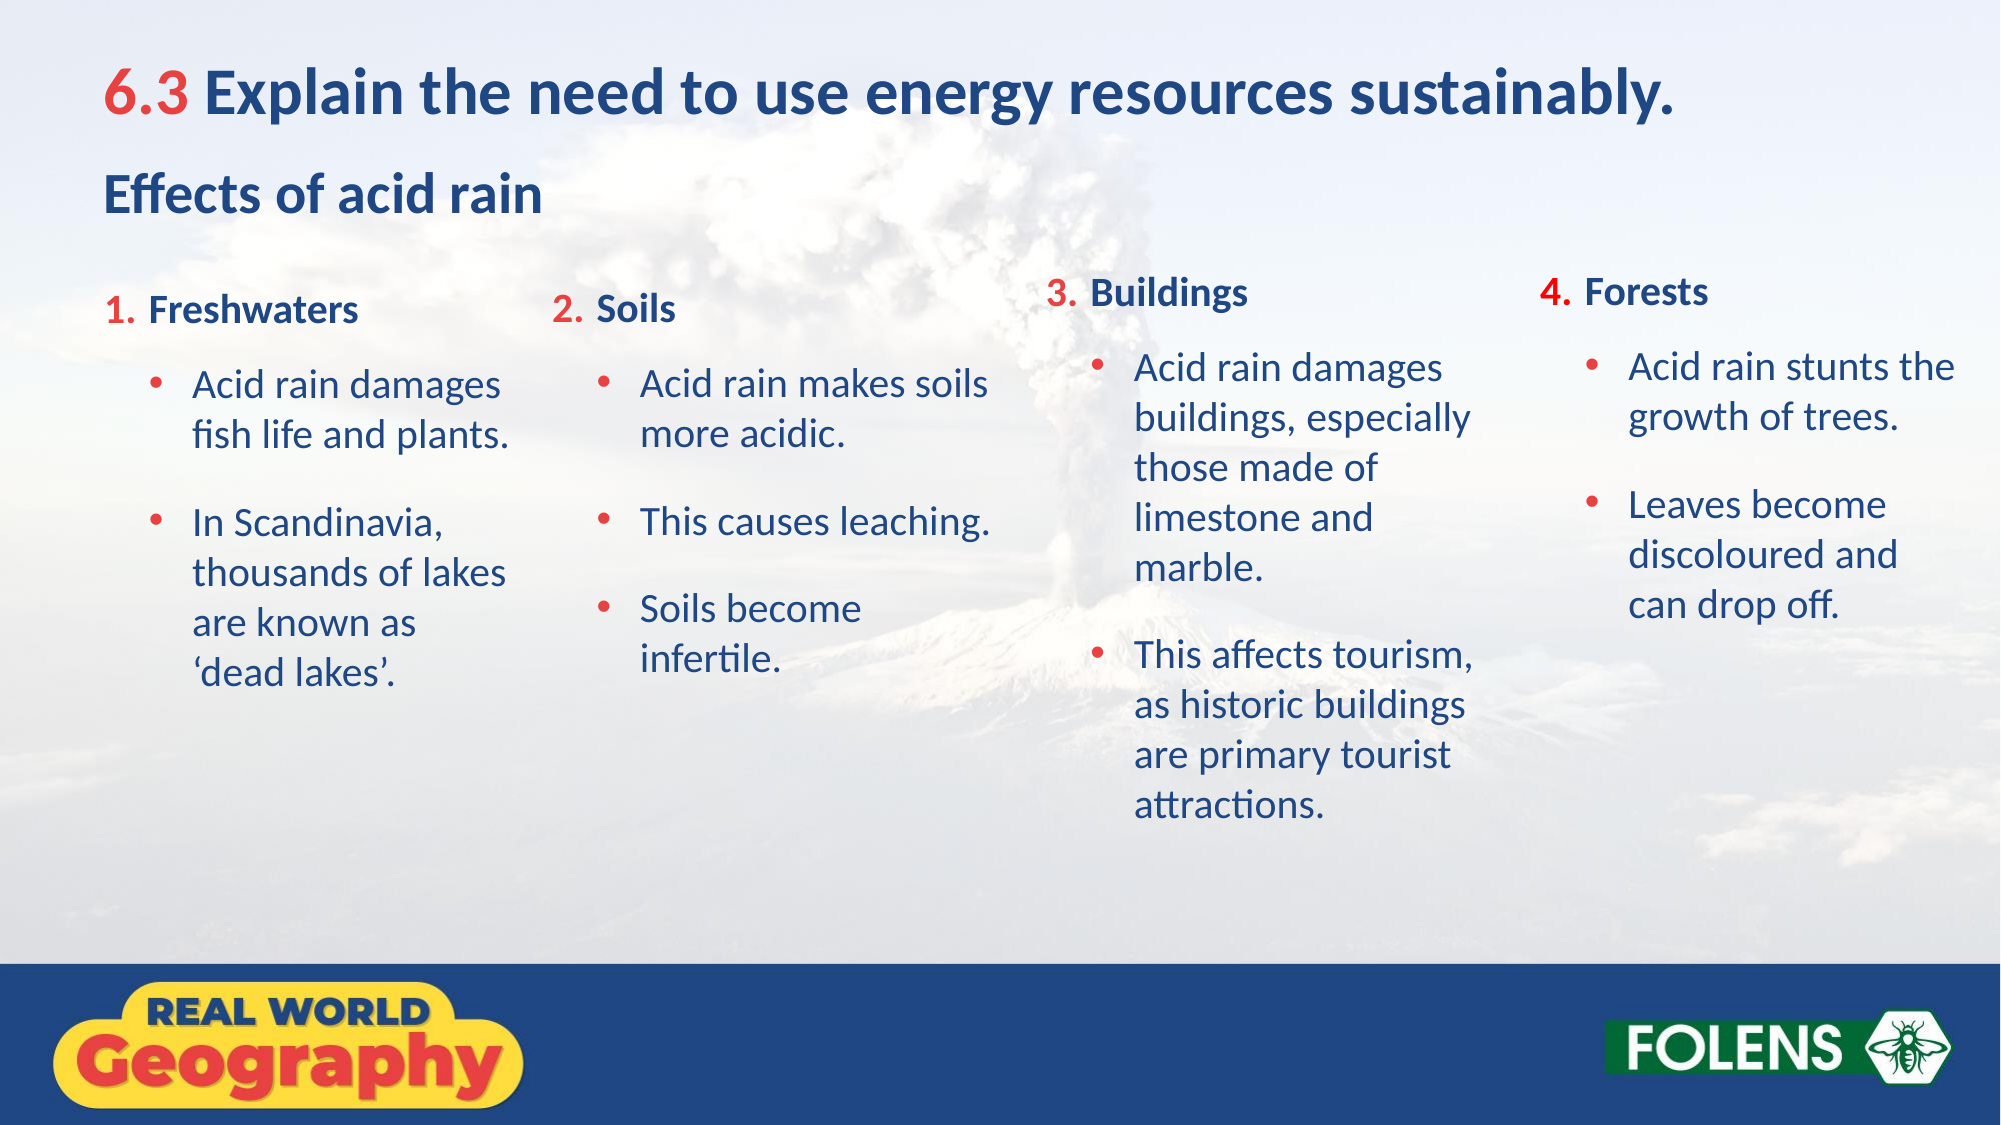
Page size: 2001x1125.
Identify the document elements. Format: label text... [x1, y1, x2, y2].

text_box 1. Freshwaters Acid rain damages fish life and plants. In Scandinavia, thousands of lakes are known as ‘dead lakes’. [89, 274, 537, 700]
text_box 6.3 Explain the need to use energy resources sustainably. [89, 49, 2000, 191]
text_box 4. Forests Acid rain stunts the growth of trees. Leaves become discoloured and can drop off. [1525, 256, 1983, 682]
text_box 2. Soils Acid rain makes soils more acidic. This causes leaching. Soils become infertile. [537, 273, 1008, 744]
text_box Effects of acid rain [89, 191, 1815, 258]
text_box 3. Buildings Acid rain damages buildings, especially those made of limestone and marble. This affects tourism, as historic buildings are primary tourist attractions. [1031, 257, 1502, 835]
picture [0, 0, 2001, 1125]
